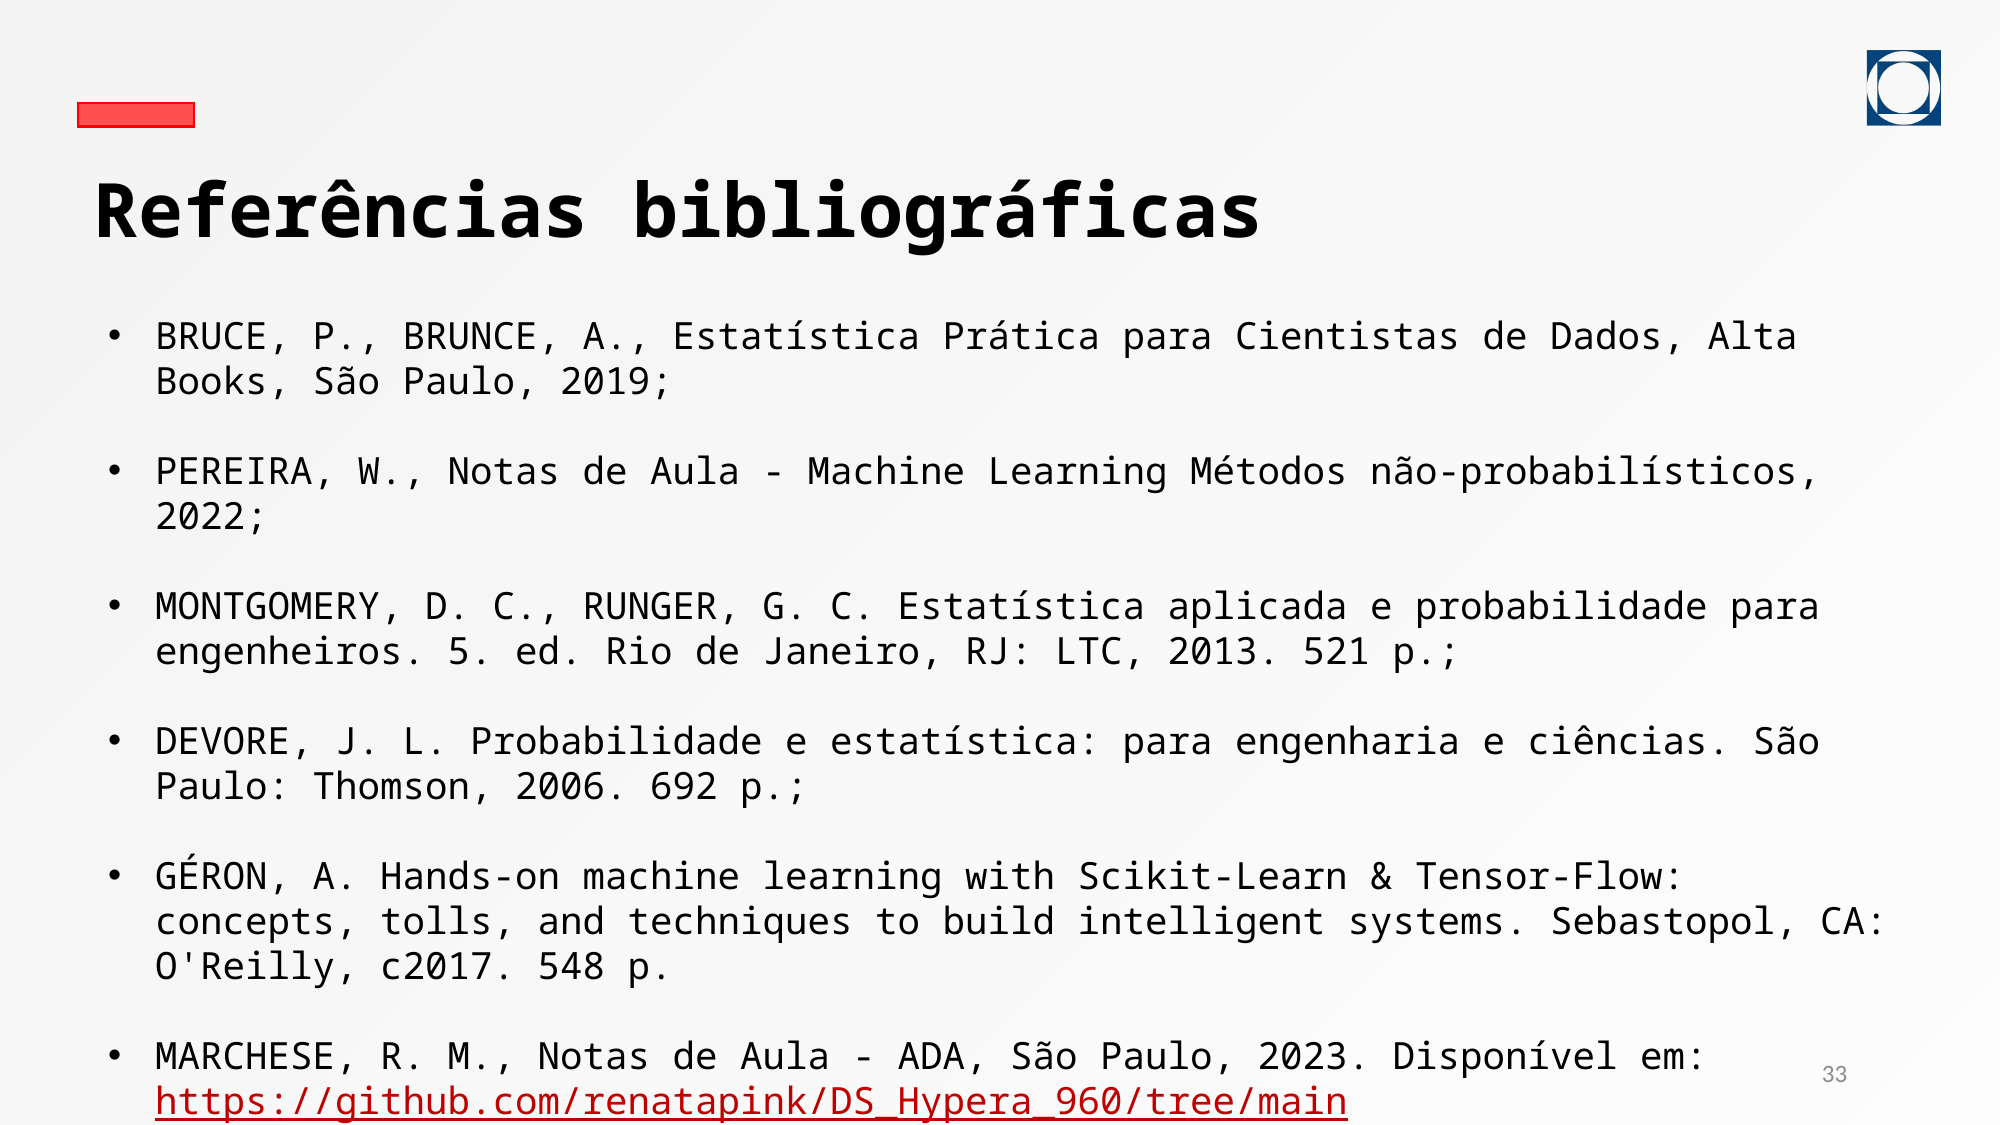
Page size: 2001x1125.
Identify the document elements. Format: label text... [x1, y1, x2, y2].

picture [1866, 49, 1943, 127]
text_box BRUCE, P., BRUNCE, A., Estatística Prática para Cientistas de Dados, Alta Books, São Paulo, 2019; PEREIRA, W., Notas de Aula - Machine Learning Métodos não-probabilísticos, 2022; MONTGOMERY, D. C., RUNGER, G. C. Estatística aplicada e probabilidade para engenheiros. 5. ed. Rio de Janeiro, RJ: LTC, 2013. 521 p.; DEVORE, J. L. Probabilidade e estatística: para engenharia e ciências. São Paulo: Thomson, 2006. 692 p.; GÉRON, A. Hands-on machine learning with Scikit-Learn & Tensor-Flow: concepts, tolls, and techniques to build intelligent systems. Sebastopol, CA: O'Reilly, c2017. 548 p. MARCHESE, R. M., Notas de Aula - ADA, São Paulo, 2023. Disponível em: https://github.com/renatapink/DS_Hypera_960/tree/main [18, 304, 1922, 1125]
title Referências bibliográficas [78, 104, 1804, 304]
text_box [77, 102, 195, 128]
slide_number 33 [1412, 1042, 1863, 1103]
